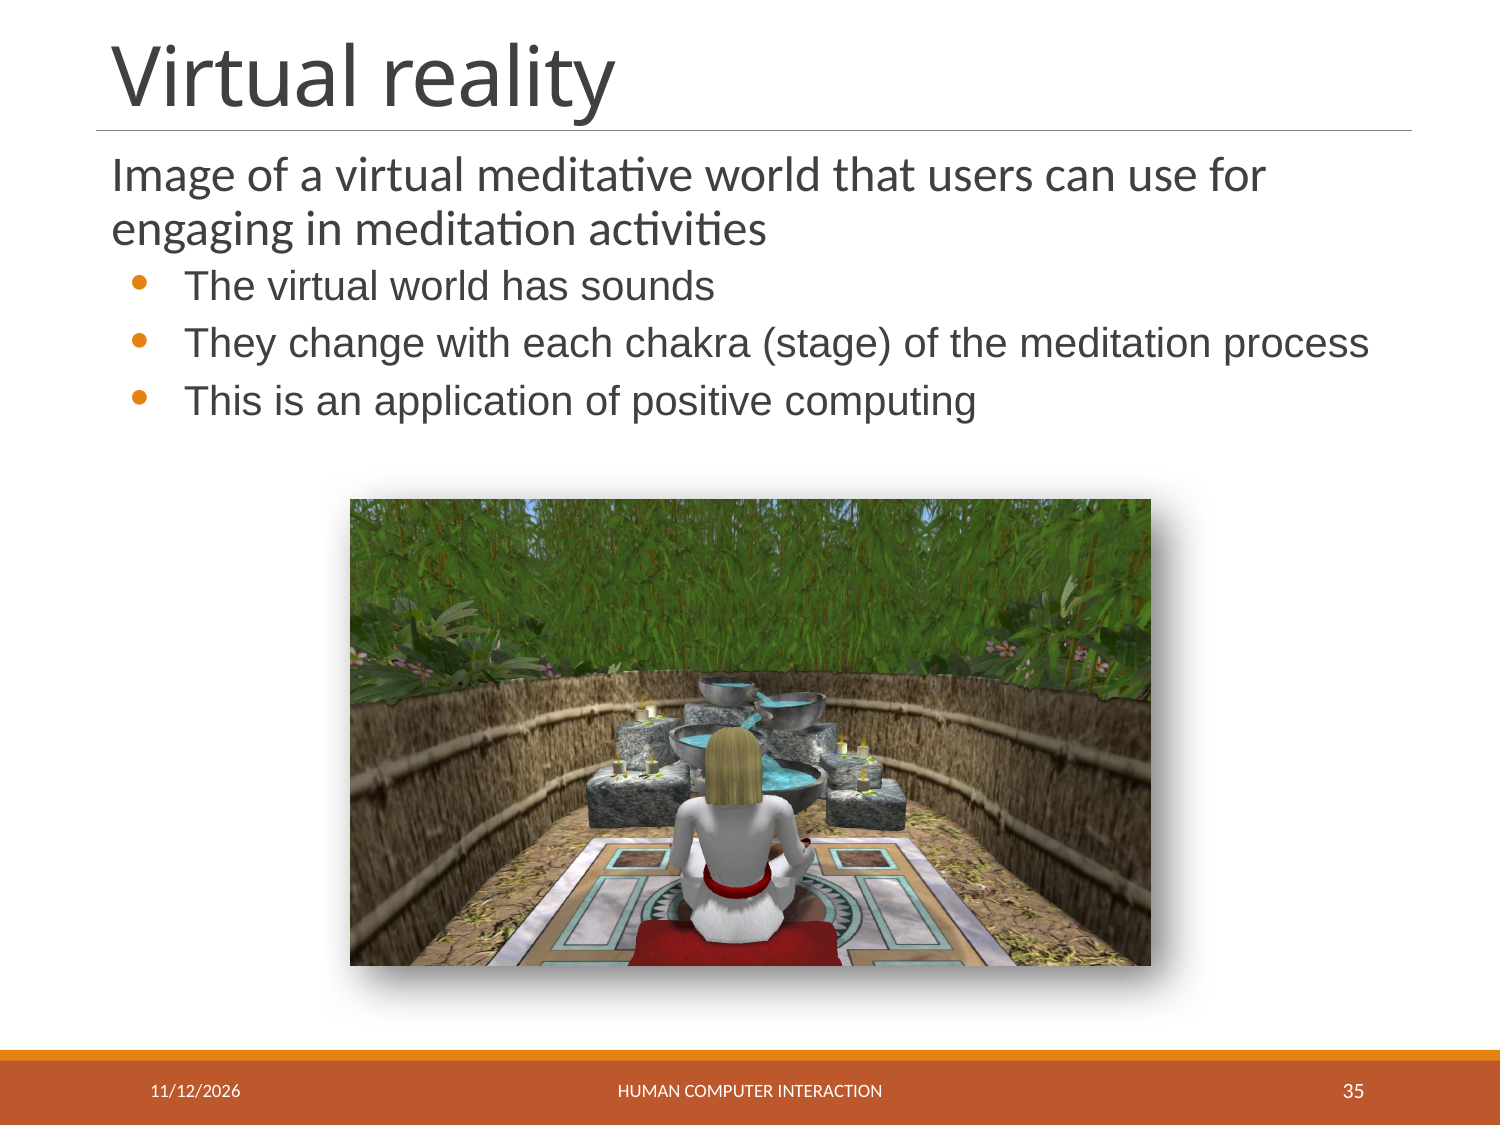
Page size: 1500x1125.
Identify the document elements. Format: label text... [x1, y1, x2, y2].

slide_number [135, 1059, 440, 1120]
list Image of a virtual meditative world that users can use for engaging in meditation activities The virtual world has sounds They change with each chakra (stage) of the meditation process This is an application of positive computing [96, 140, 1413, 1034]
picture [349, 499, 1151, 967]
footer Human Computer Interaction [453, 1059, 1047, 1120]
slide_number 35 [1218, 1059, 1380, 1120]
title Virtual reality [96, 19, 1413, 131]
